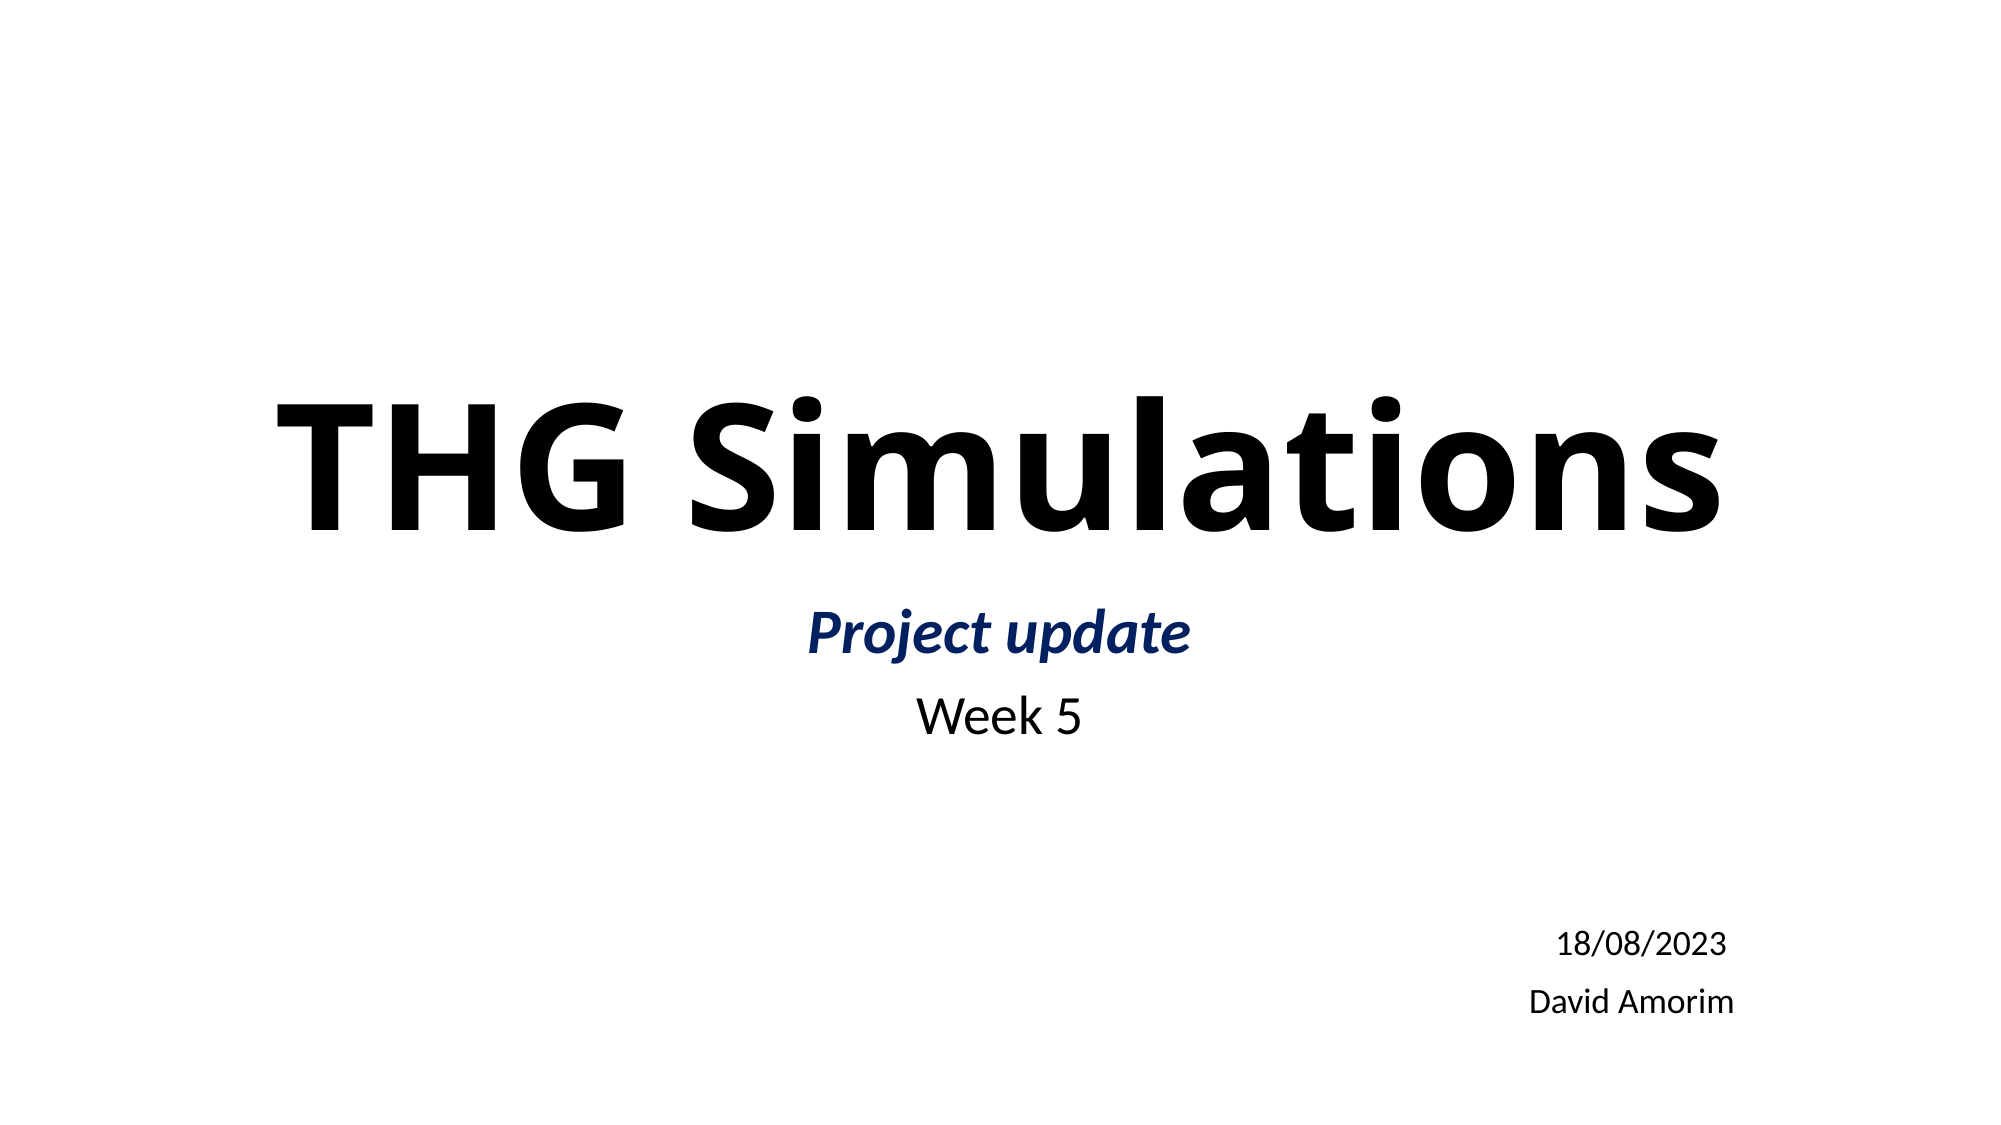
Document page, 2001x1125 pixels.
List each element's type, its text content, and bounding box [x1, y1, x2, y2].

title THG Simulations [249, 184, 1750, 576]
subtitle Project update Week 5 18/08/2023 David Amorim [249, 590, 1750, 1033]
